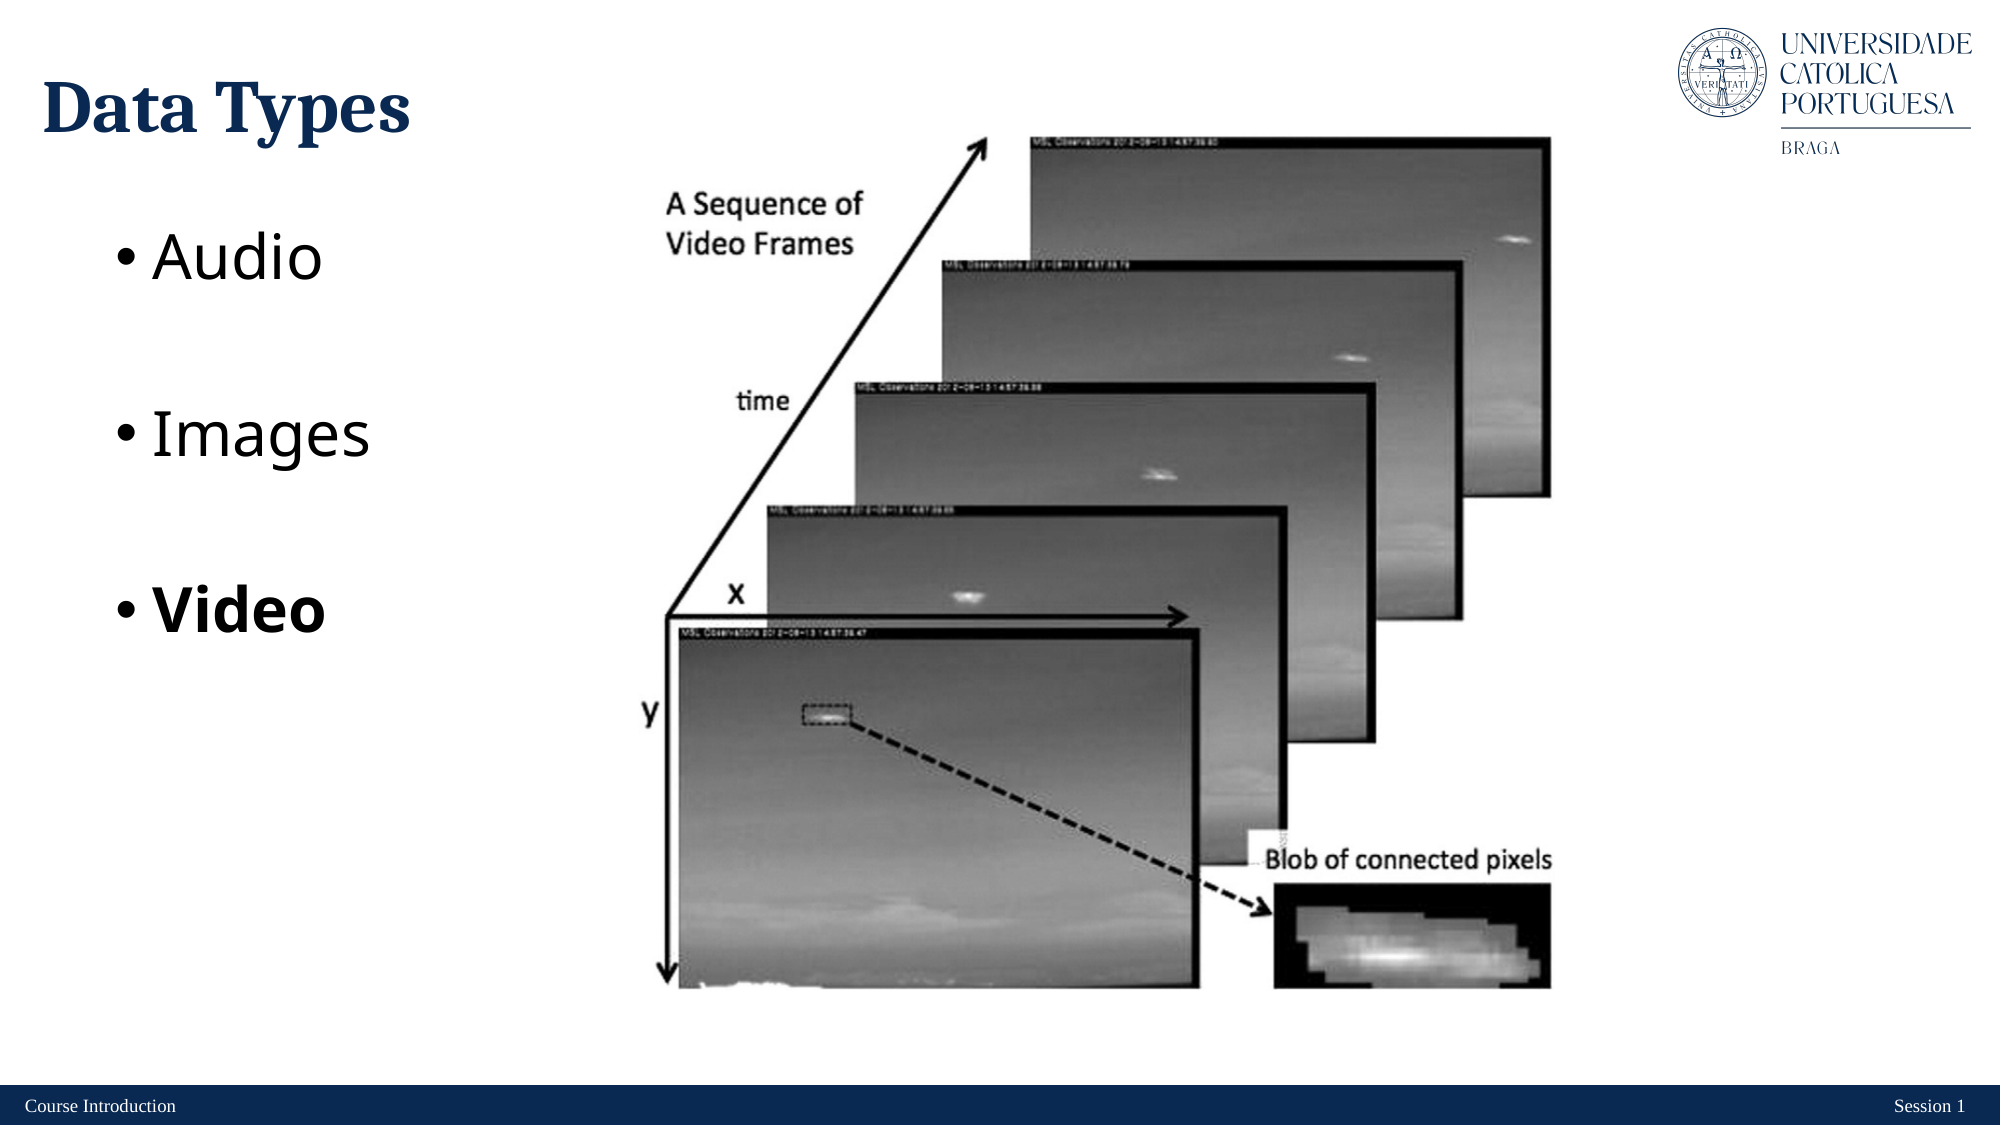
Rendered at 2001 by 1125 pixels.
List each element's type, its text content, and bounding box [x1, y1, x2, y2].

text_box [0, 1085, 2000, 1125]
picture [637, 133, 1555, 991]
title Data Types [27, 0, 1753, 218]
picture [1672, 18, 1982, 163]
text_box Audio Images Video [100, 218, 1912, 1046]
text_box Session 1 [865, 1086, 1981, 1125]
text_box Course Introduction [9, 1086, 865, 1125]
